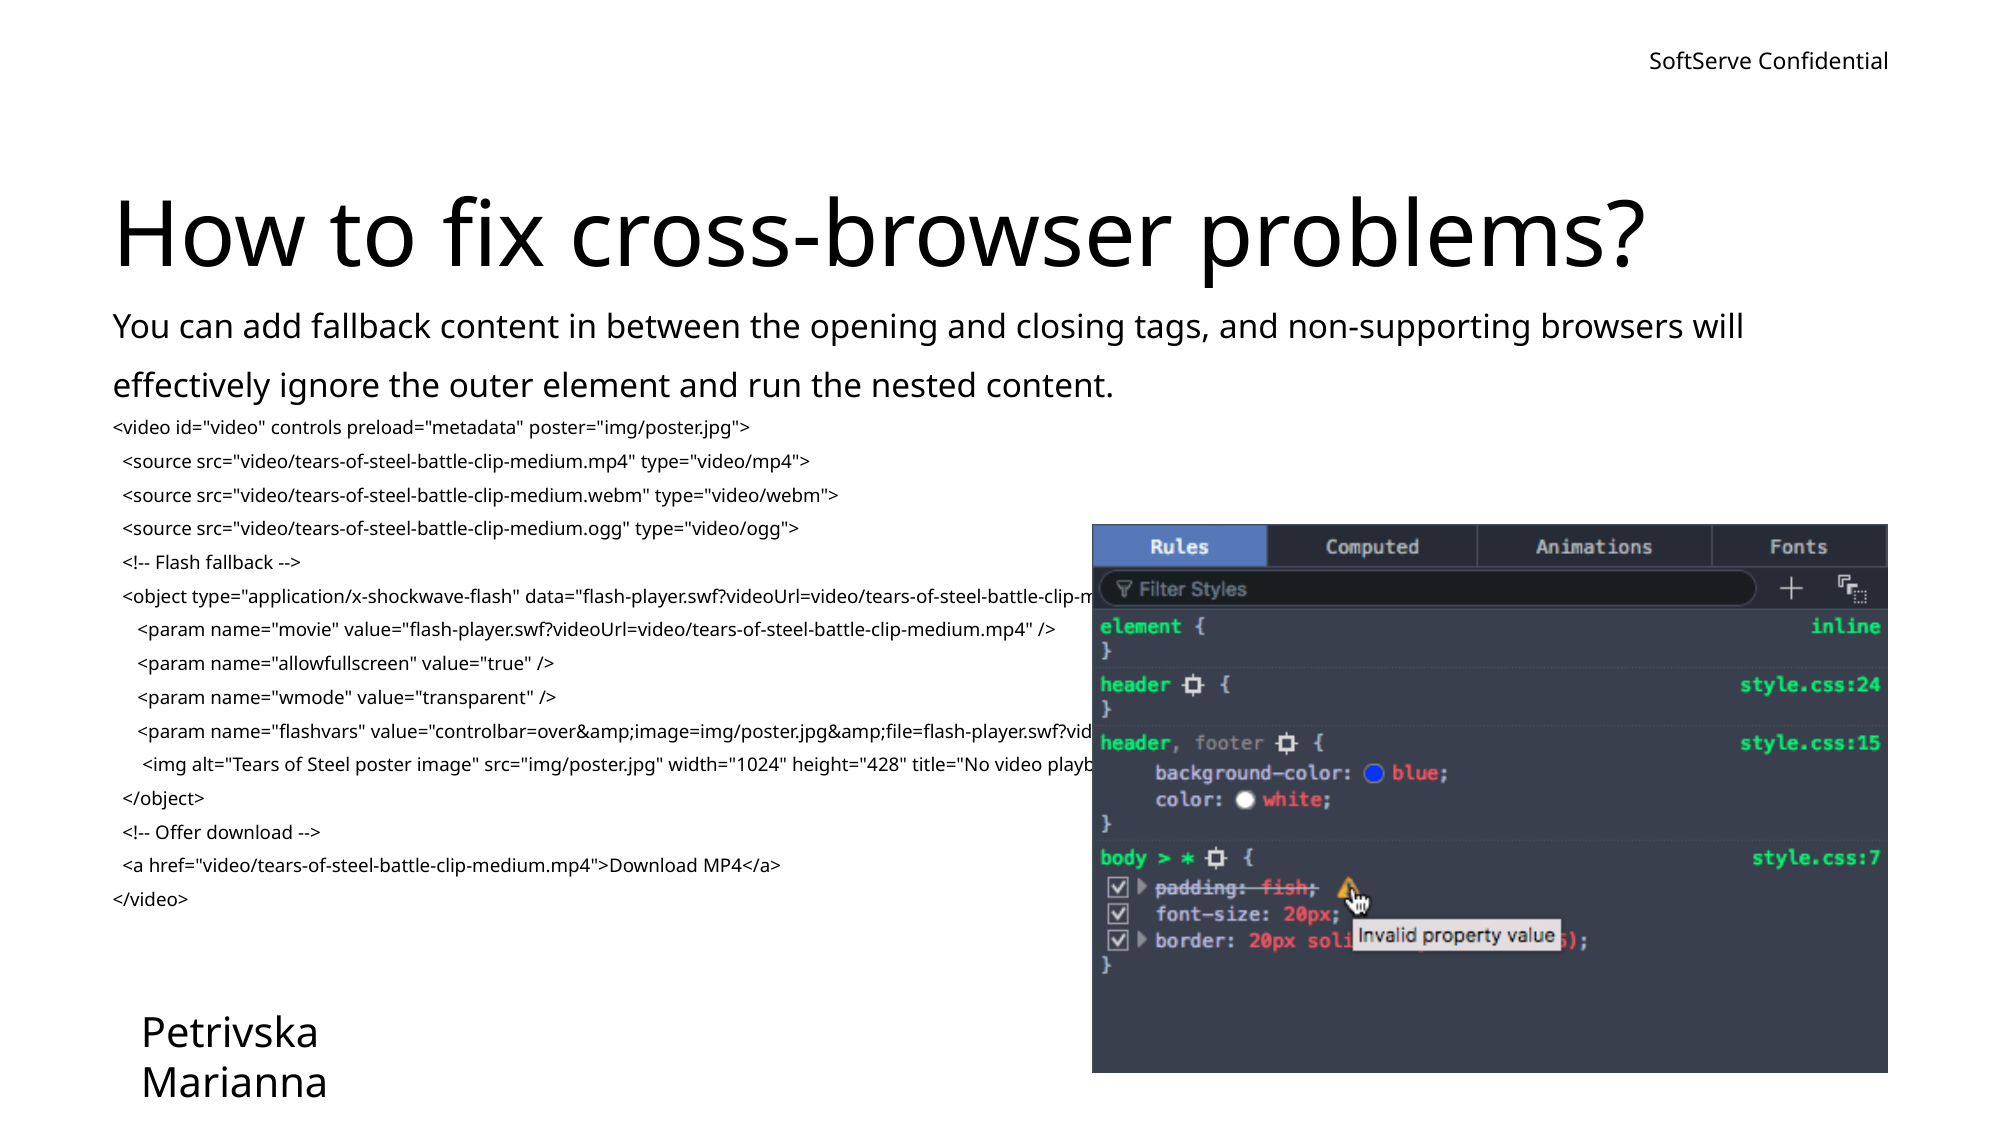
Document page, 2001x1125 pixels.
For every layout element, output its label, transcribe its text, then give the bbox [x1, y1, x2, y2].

title How to fix cross-browser problems? You can add fallback content in between the opening and closing tags, and non-supporting browsers will effectively ignore the outer element and run the nested content. <video id="video" controls preload="metadata" poster="img/poster.jpg"> <source src="video/tears-of-steel-battle-clip-medium.mp4" type="video/mp4"> <source src="video/tears-of-steel-battle-clip-medium.webm" type="video/webm"> <source src="video/tears-of-steel-battle-clip-medium.ogg" type="video/ogg"> <!-- Flash fallback --> <object type="application/x-shockwave-flash" data="flash-player.swf?videoUrl=video/tears-of-steel-battle-clip-medium.mp4" width="1024" height="576"> <param name="movie" value="flash-player.swf?videoUrl=video/tears-of-steel-battle-clip-medium.mp4" /> <param name="allowfullscreen" value="true" /> <param name="wmode" value="transparent" /> <param name="flashvars" value="controlbar=over&amp;image=img/poster.jpg&amp;file=flash-player.swf?videoUrl=video/tears-of-steel-battle-clip-medium.mp4" /> <img alt="Tears of Steel poster image" src="img/poster.jpg" width="1024" height="428" title="No video playback possible, please download the video from the link below" /> </object> <!-- Offer download --> <a href="video/tears-of-steel-battle-clip-medium.mp4">Download MP4</a> </video> [112, 112, 1888, 225]
list Petrivska Marianna [140, 998, 481, 1106]
picture [1092, 524, 1888, 1073]
